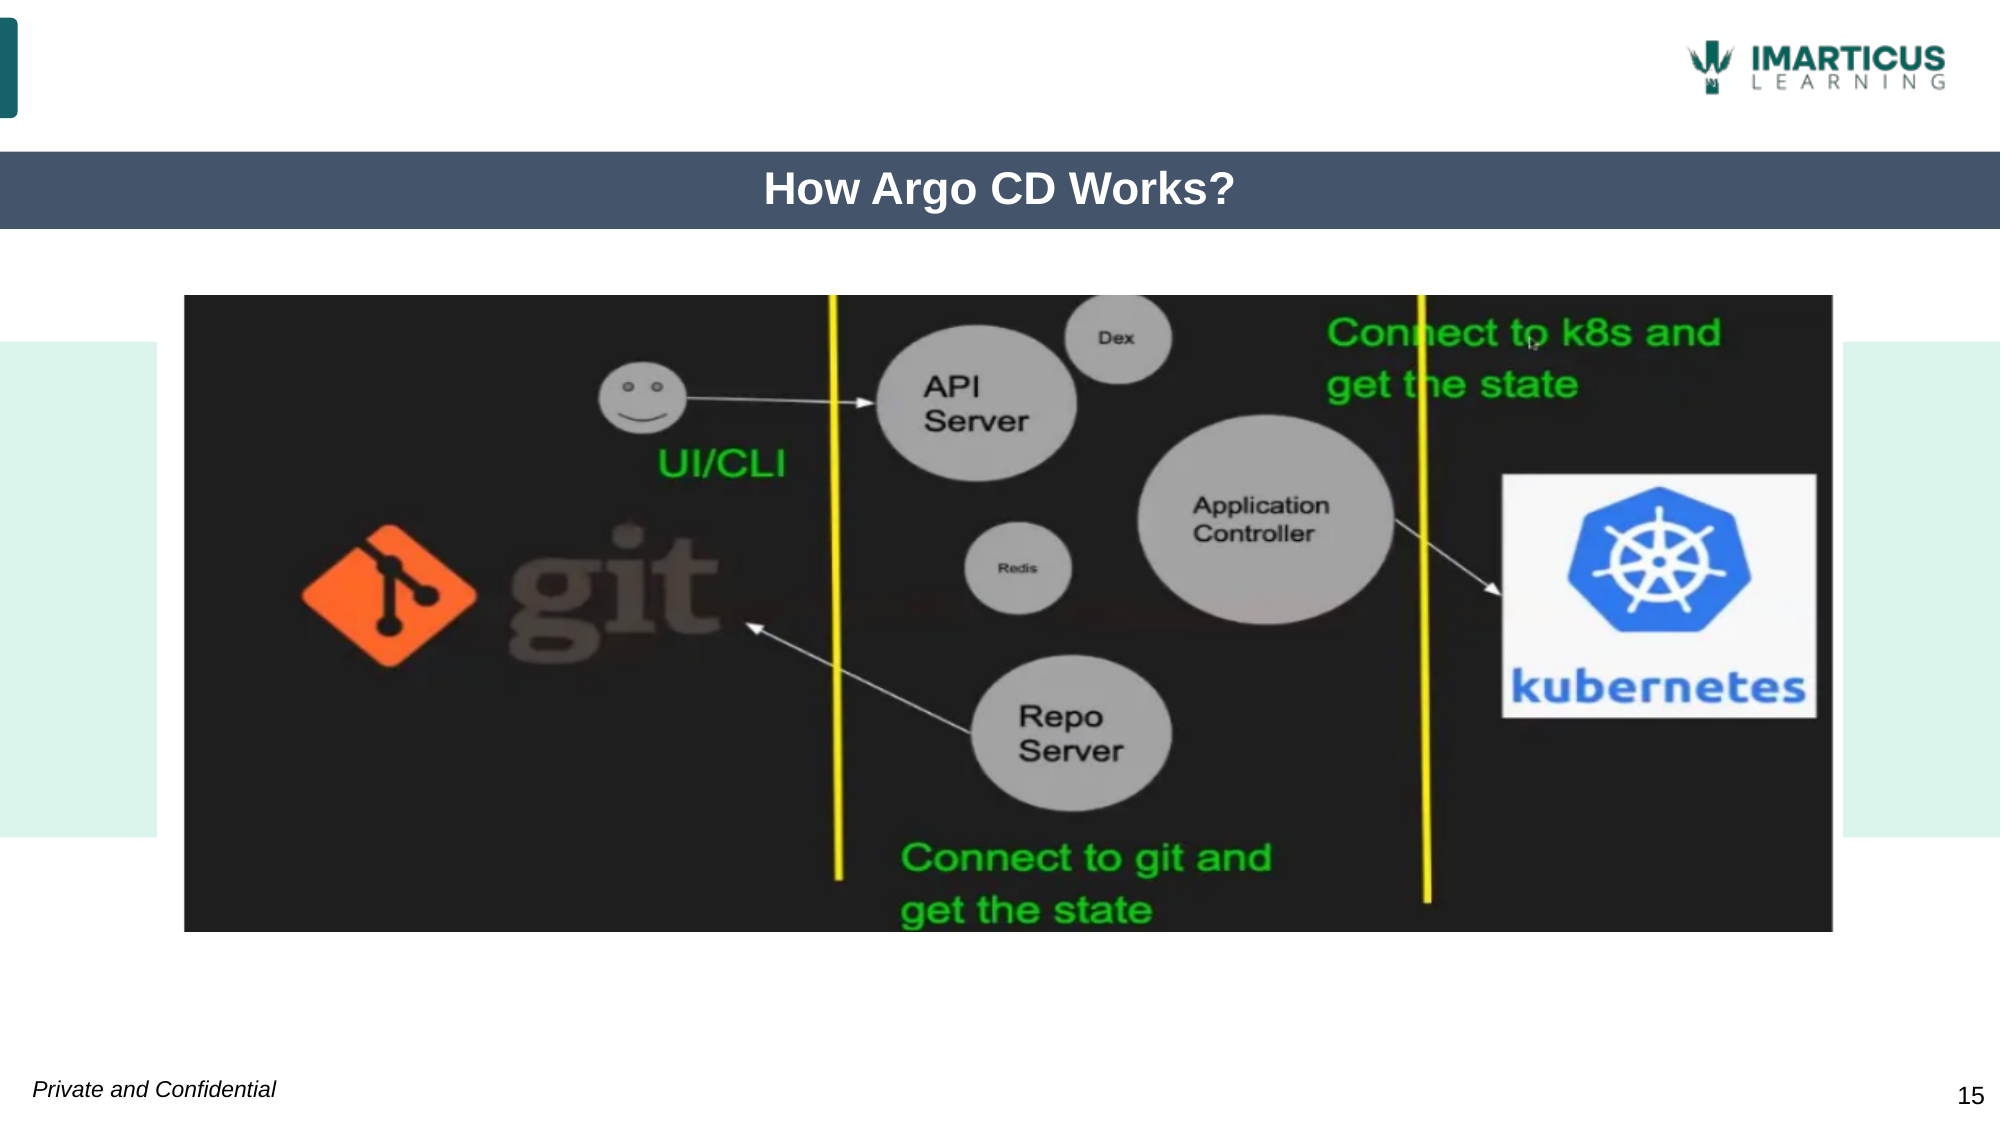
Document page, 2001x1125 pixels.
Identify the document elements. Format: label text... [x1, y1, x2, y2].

text_box [1843, 341, 2000, 838]
text_box [0, 341, 157, 838]
picture [1658, 17, 1992, 119]
picture [157, 295, 1843, 932]
title How Argo CD Works? [0, 151, 2000, 229]
